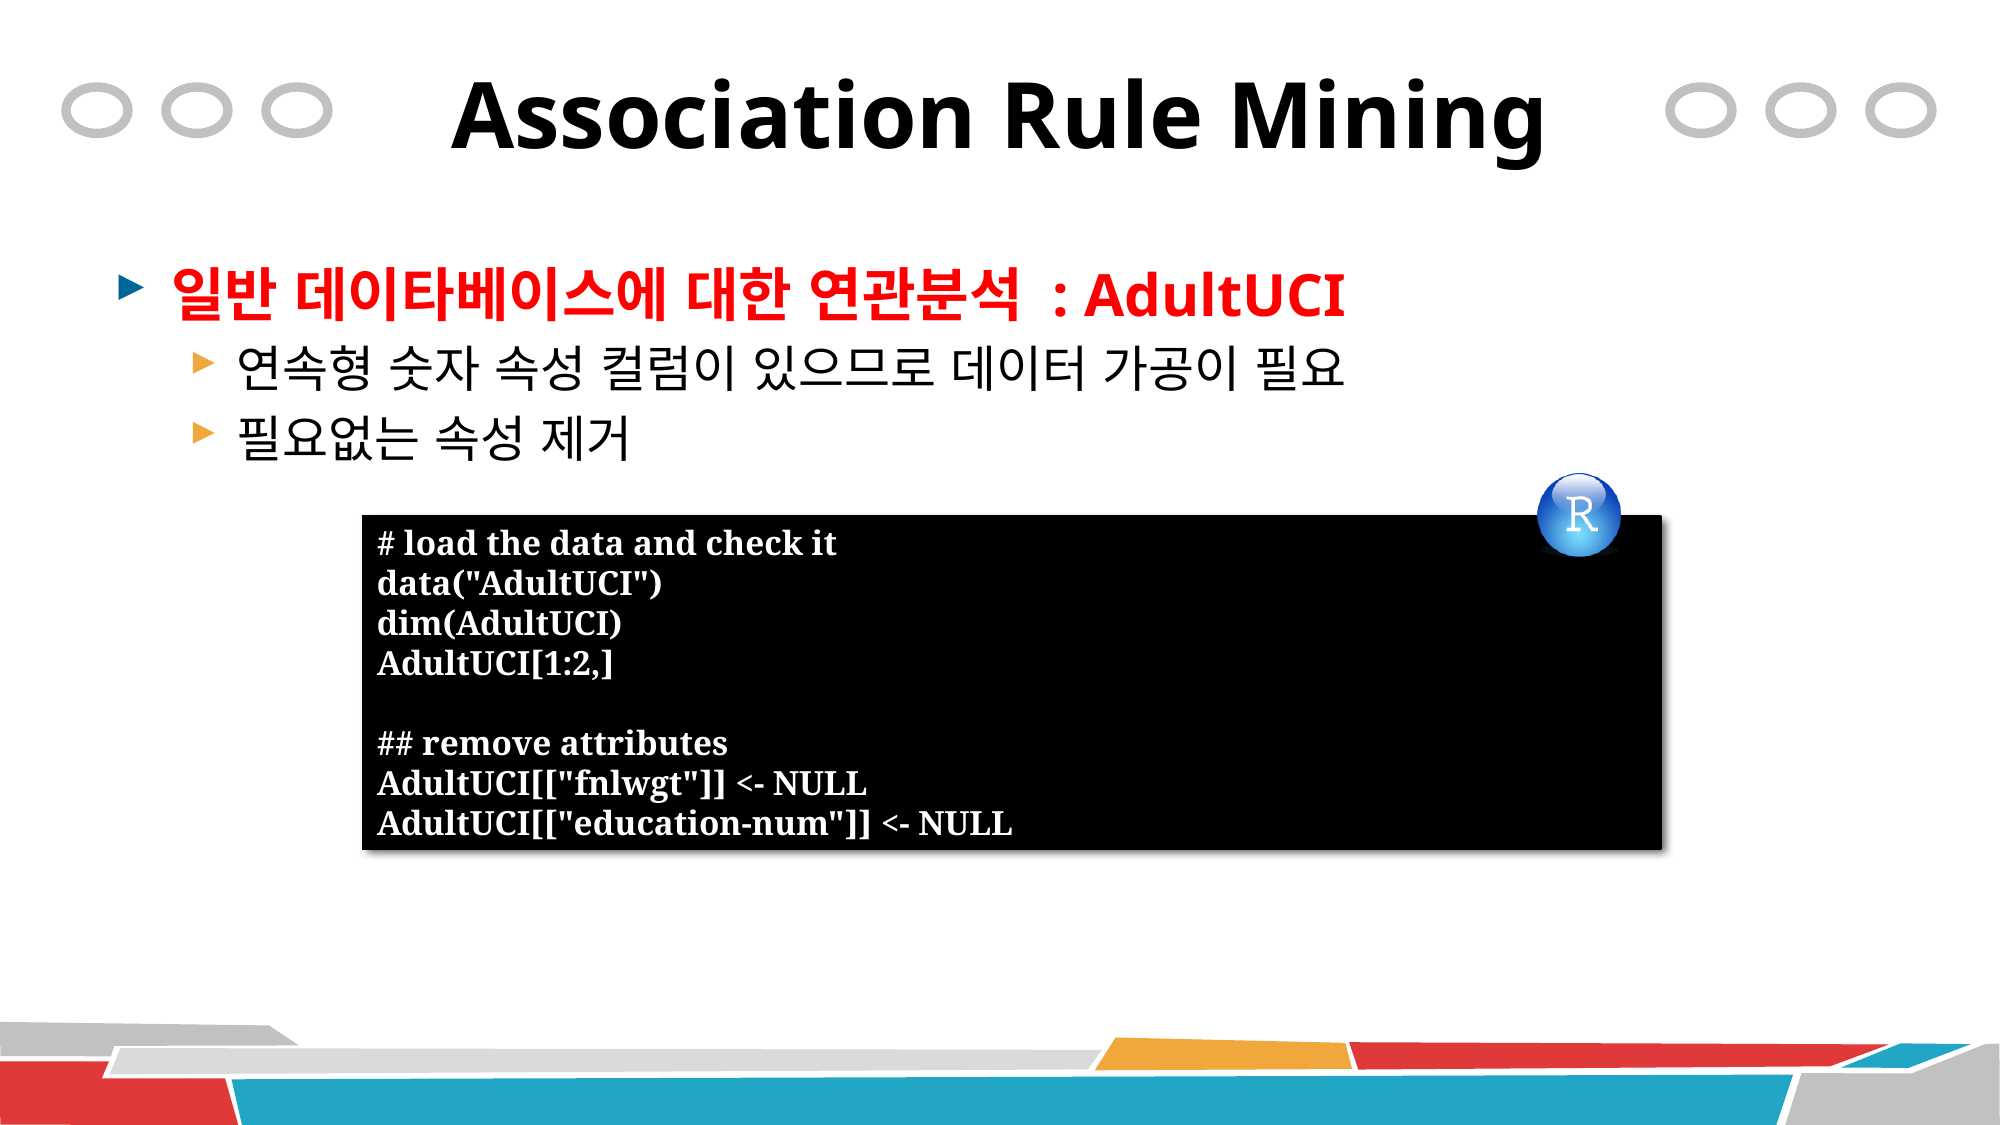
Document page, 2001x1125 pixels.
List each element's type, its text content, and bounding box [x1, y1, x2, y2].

title Association Rule Mining [350, 18, 1650, 206]
picture [1537, 473, 1621, 557]
list 일반 데이타베이스에 대한 연관분석 : AdultUCI 연속형 숫자 속성 컬럼이 있으므로 데이터 가공이 필요 필요없는 속성 제거 [99, 250, 1900, 1005]
text_box # load the data and check it data("AdultUCI") dim(AdultUCI) AdultUCI[1:2,] ## remove attributes AdultUCI[["fnlwgt"]] <- NULL AdultUCI[["education-num"]] <- NULL [362, 515, 1662, 850]
